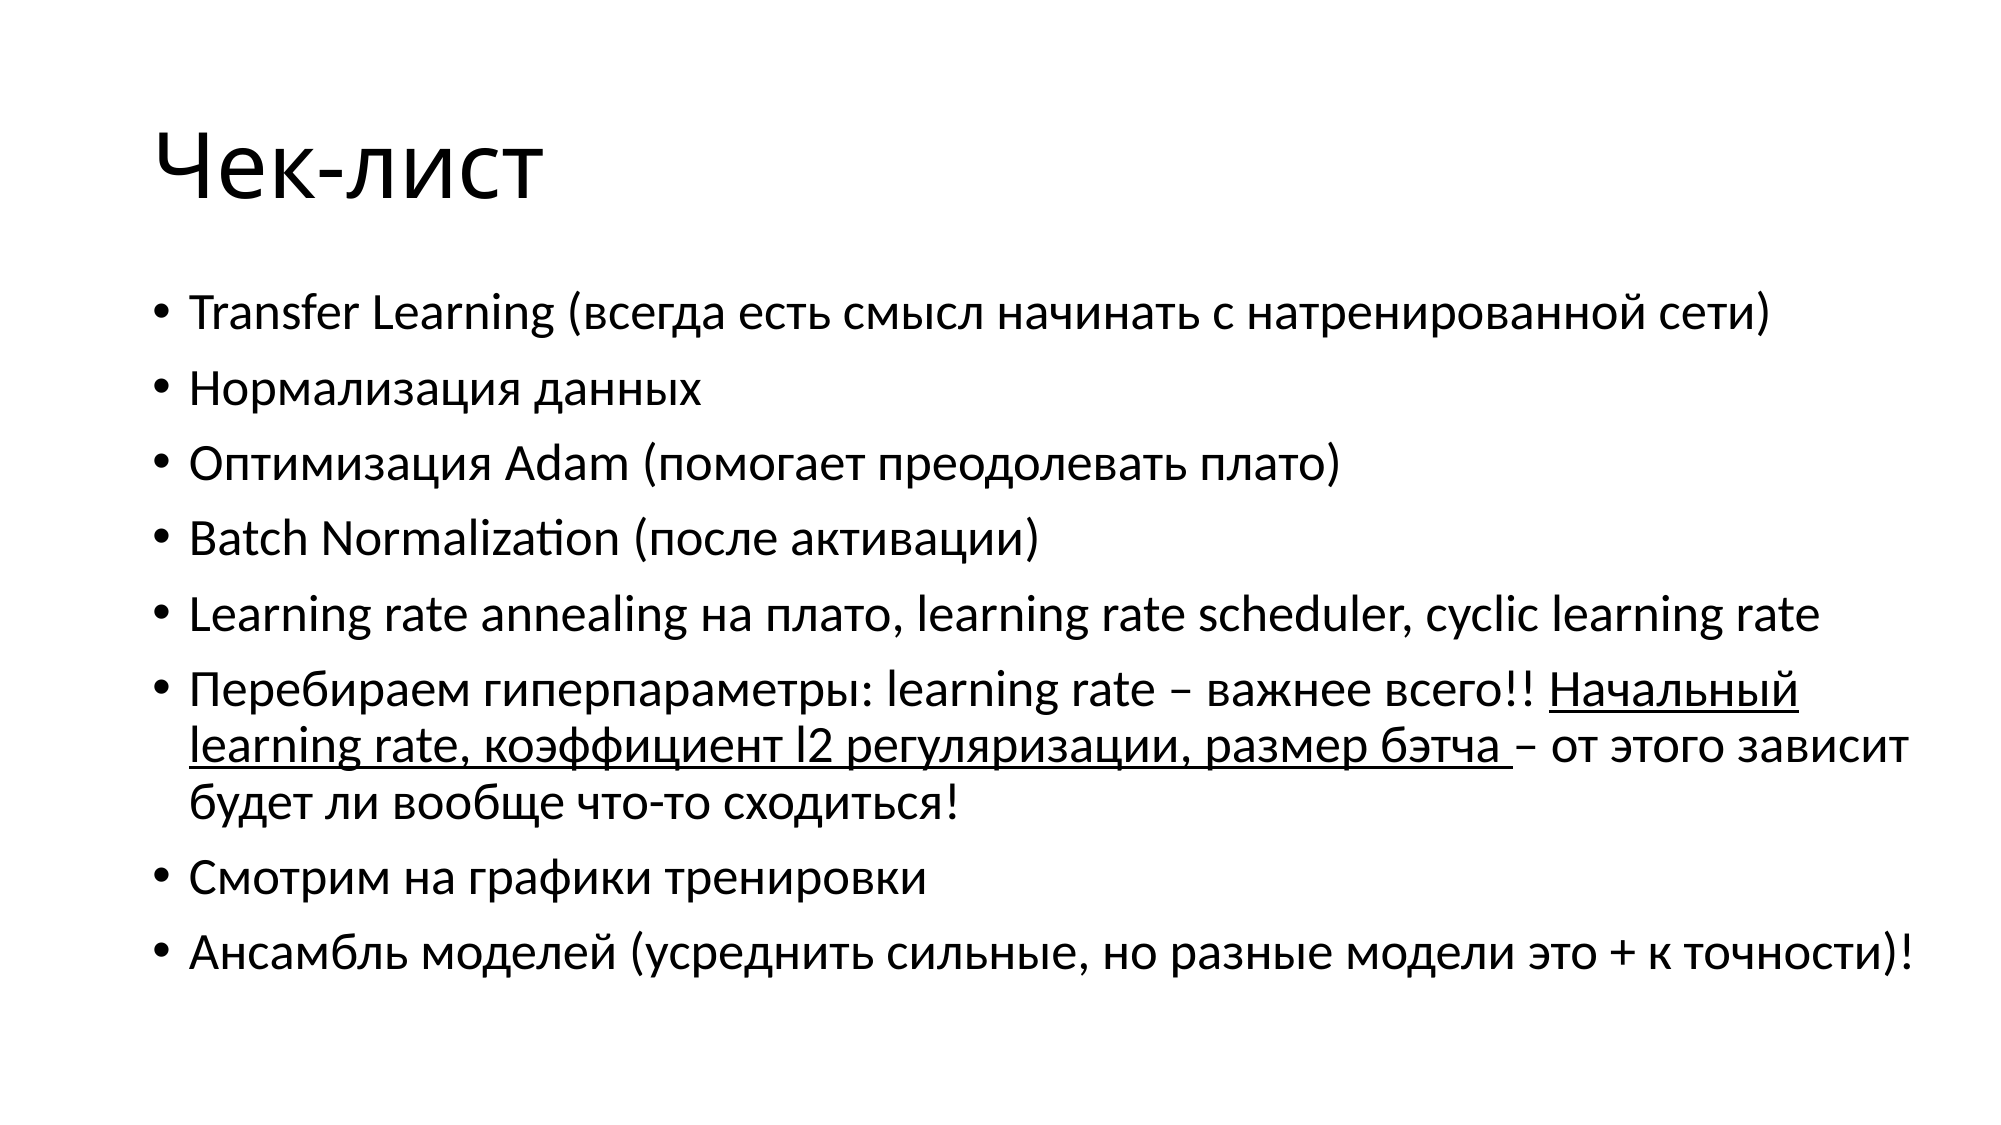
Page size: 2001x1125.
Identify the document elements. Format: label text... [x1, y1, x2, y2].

list Transfer Learning (всегда есть смысл начинать с натренированной сети) Нормализация данных Оптимизация Adam (помогает преодолевать плато) Batch Normalization (после активации) Learning rate annealing на плато, learning rate scheduler, cyclic learning rate Перебираем гиперпараметры: learning rate – важнее всего!! Начальный learning rate, коэффициент l2 регуляризации, размер бэтча – от этого зависит будет ли вообще что-то сходиться! Смотрим на графики тренировки Ансамбль моделей (усреднить сильные, но разные модели это + к точности)! [137, 277, 1942, 1014]
title Чек-лист [137, 59, 1863, 277]
